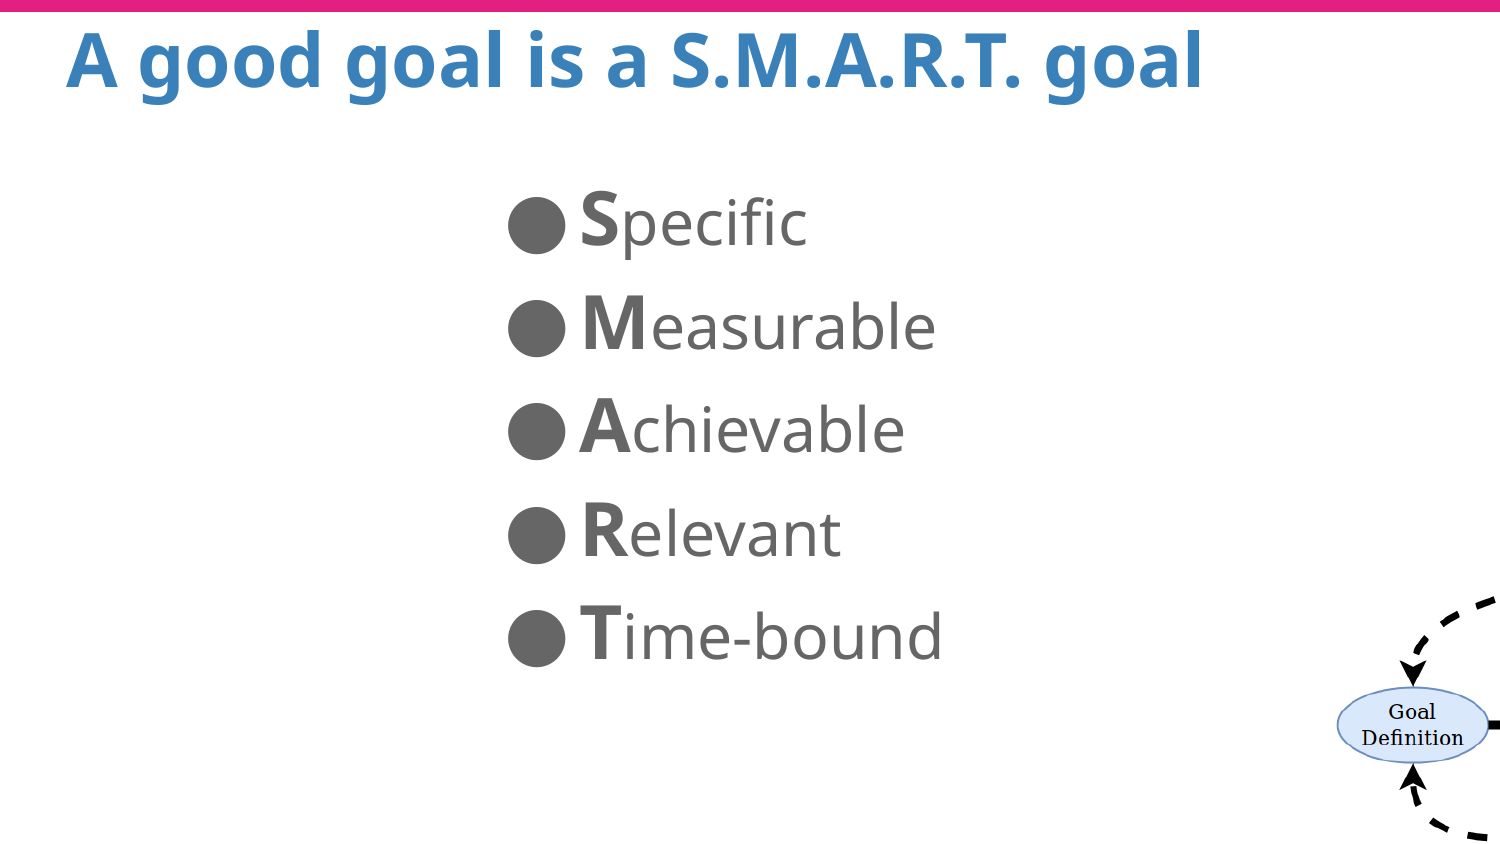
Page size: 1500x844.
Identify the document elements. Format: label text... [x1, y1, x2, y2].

list Specific Measurable Achievable Relevant Time-bound [489, 142, 1078, 681]
picture [1336, 561, 1500, 844]
title A good goal is a S.M.A.R.T. goal [51, 0, 1449, 114]
